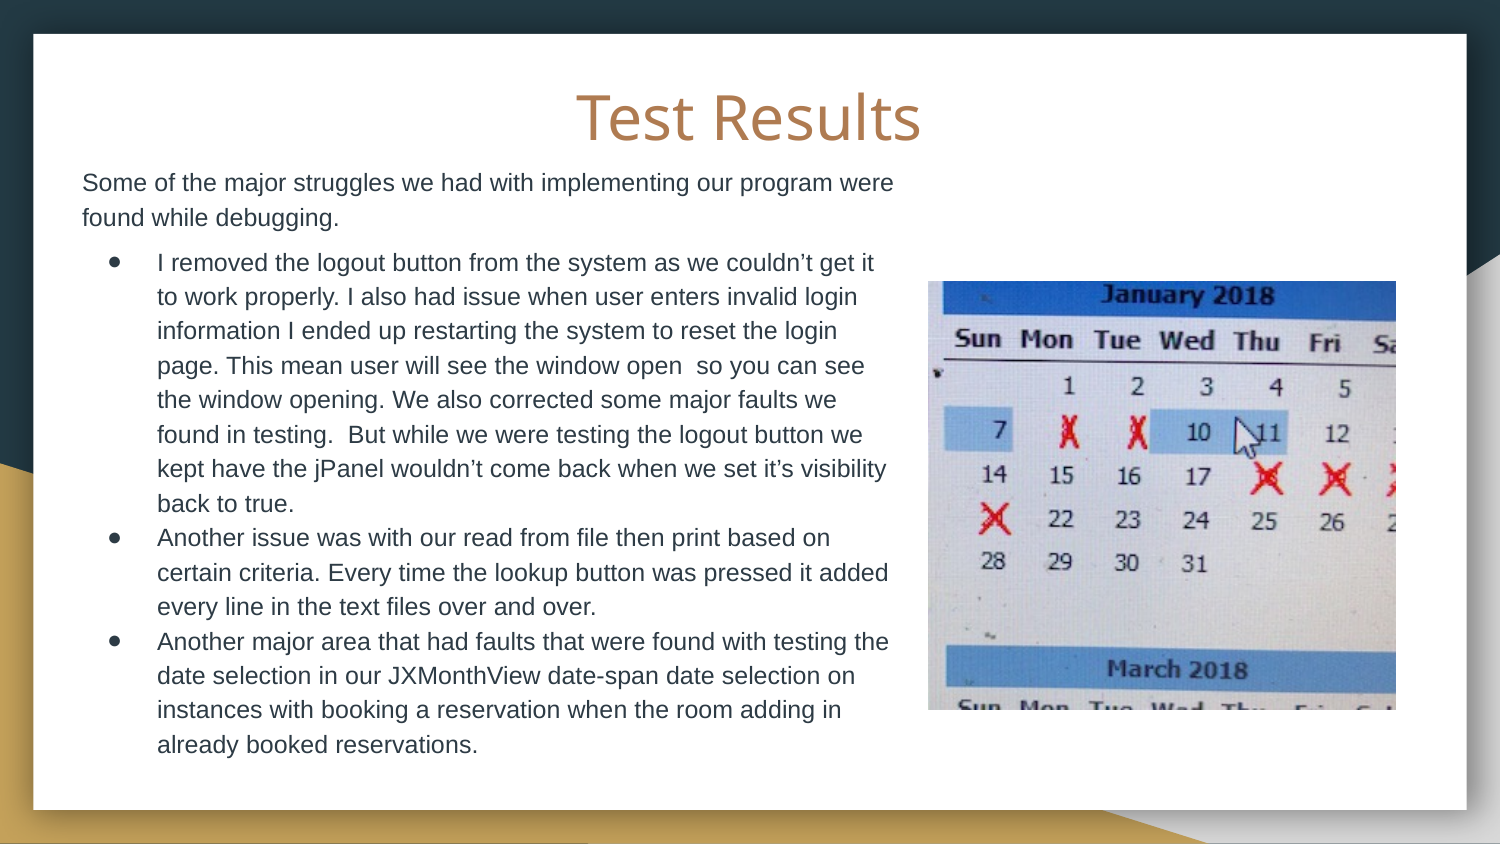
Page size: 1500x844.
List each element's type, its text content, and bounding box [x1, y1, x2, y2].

title Test Results [134, 63, 1366, 220]
list Some of the major struggles we had with implementing our program were found while debugging. I removed the logout button from the system as we couldn’t get it to work properly. I also had issue when user enters invalid login information I ended up restarting the system to reset the login page. This mean user will see the window open so you can see the window opening. We also corrected some major faults we found in testing. But while we were testing the logout button we kept have the jPanel wouldn’t come back when we set it’s visibility back to true. Another issue was with our read from file then print based on certain criteria. Every time the lookup button was pressed it added every line in the text files over and over. Another major area that had faults that were found with testing the date selection in our JXMonthView date-span date selection on instances with booking a reservation when the room adding in already booked reservations. [67, 147, 916, 775]
picture [928, 281, 1397, 710]
